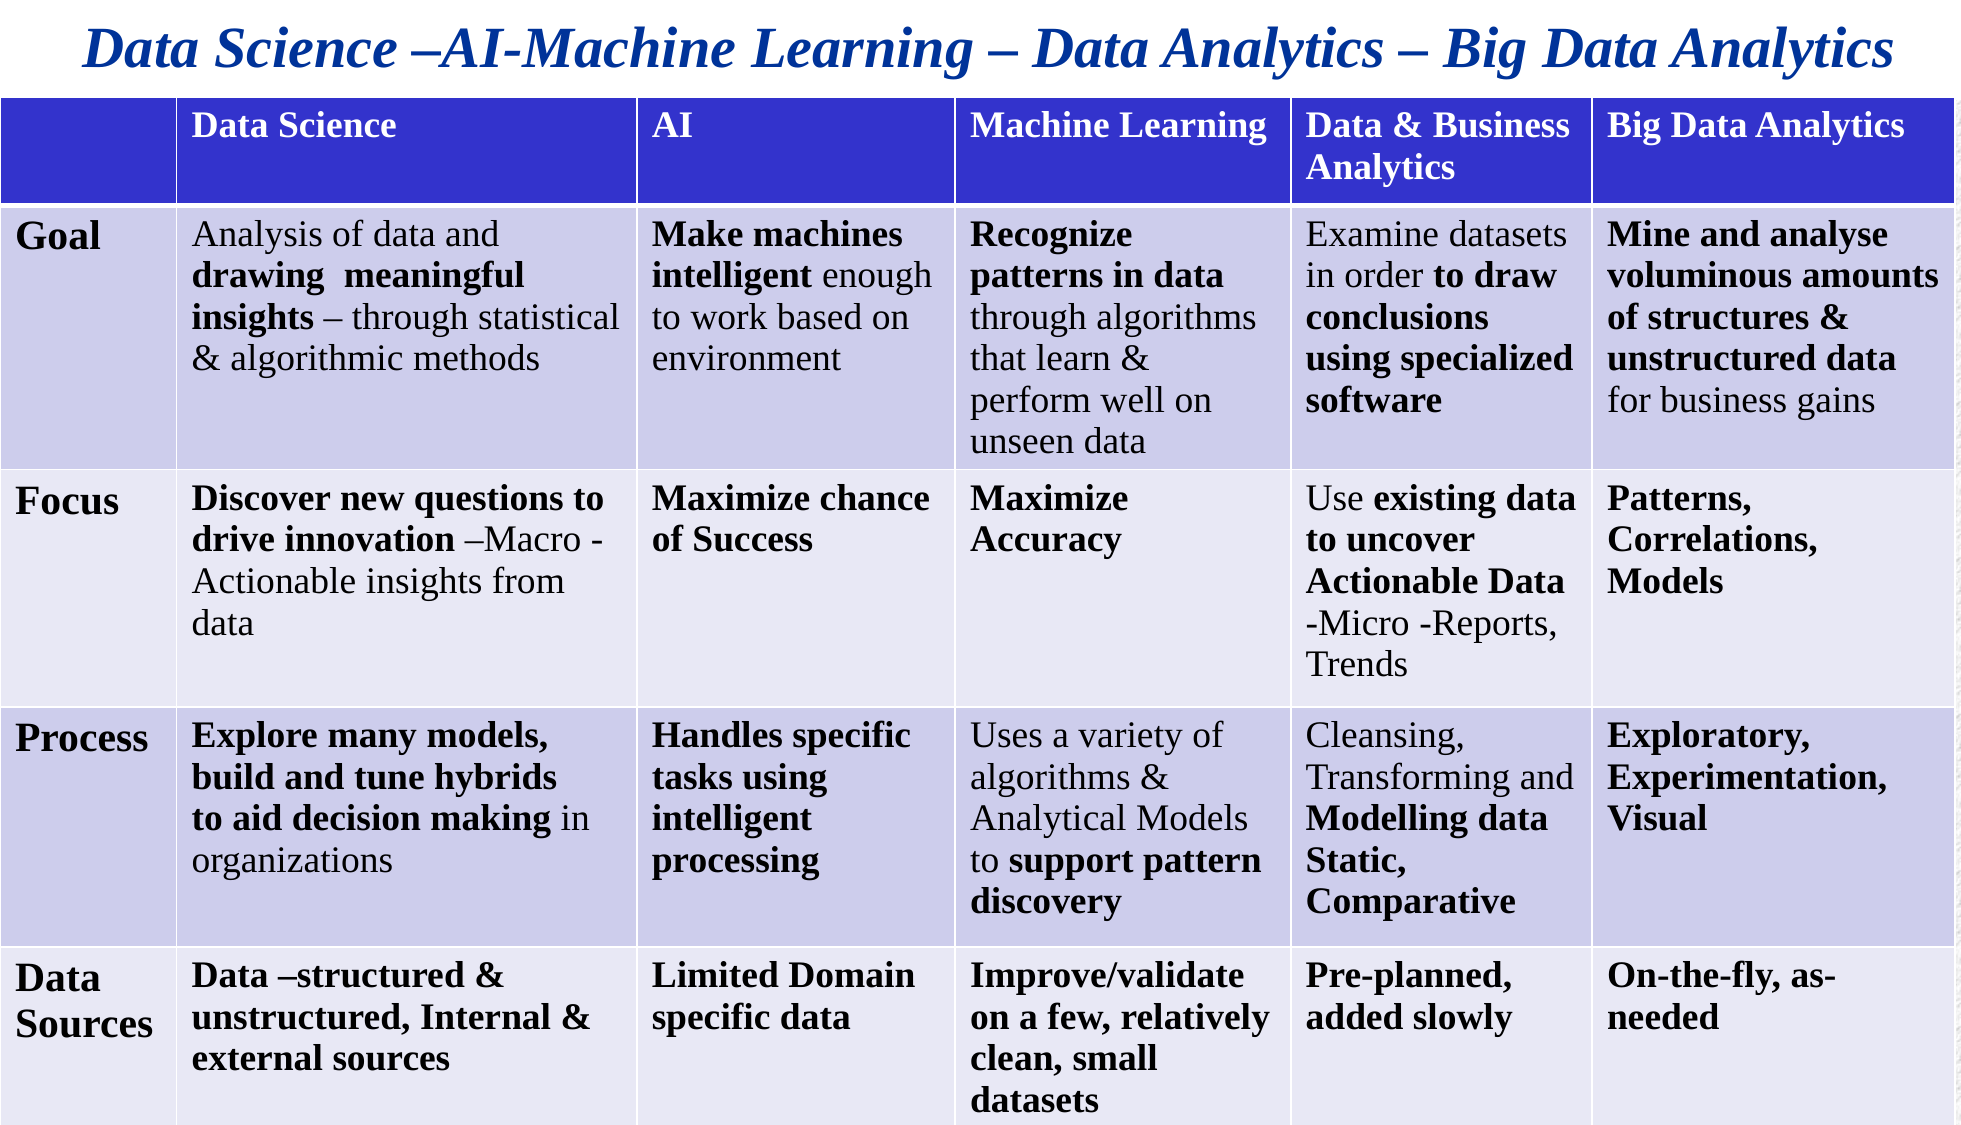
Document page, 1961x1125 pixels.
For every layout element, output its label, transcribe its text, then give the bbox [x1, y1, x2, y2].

table_cell Uses a variety of algorithms & Analytical Models to support pattern discovery [956, 708, 1290, 946]
table_cell Patterns, Correlations, Models [1593, 470, 1954, 706]
table_header Big Data Analytics [1593, 98, 1954, 203]
table_header Data & Business Analytics [1292, 98, 1591, 203]
table_cell Recognize patterns in data through algorithms that learn & perform well on unseen data [956, 208, 1290, 469]
table_cell Explore many models, build and tune hybrids to aid decision making in organizations [177, 708, 636, 946]
table_cell Pre-planned, added slowly [1292, 948, 1591, 1125]
table_cell Maximize Accuracy [956, 470, 1290, 706]
table_cell Examine datasets in order to draw conclusions using specialized software [1292, 208, 1591, 469]
table_cell Use existing data to uncover Actionable Data -Micro -Reports, Trends [1292, 470, 1591, 706]
table_header AI [638, 98, 954, 203]
picture [1956, 101, 1961, 1125]
table_cell On-the-fly, as-needed [1593, 948, 1954, 1125]
table_cell Process [1, 708, 176, 946]
table_cell Data –structured & unstructured, Internal & external sources [177, 948, 636, 1125]
table_cell Discover new questions to drive innovation –Macro - Actionable insights from data [177, 470, 636, 706]
table_cell Make machines intelligent enough to work based on environment [638, 208, 954, 469]
table_cell Improve/validate on a few, relatively clean, small datasets [956, 948, 1290, 1125]
table_cell Mine and analyse voluminous amounts of structures & unstructured data for business gains [1593, 208, 1954, 469]
table_header [1, 98, 176, 203]
table_cell Data Sources [1, 948, 176, 1125]
table_header Data Science [177, 98, 636, 203]
table_cell Exploratory, Experimentation, Visual [1593, 708, 1954, 946]
table_cell Analysis of data and drawing meaningful insights – through statistical & algorithmic methods [177, 208, 636, 469]
table_cell Limited Domain specific data [638, 948, 954, 1125]
table_cell Maximize chance of Success [638, 470, 954, 706]
table_cell Focus [1, 470, 176, 706]
table_cell Handles specific tasks using intelligent processing [638, 708, 954, 946]
title Data Science –AI-Machine Learning – Data Analytics – Big Data Analytics [0, 0, 1961, 101]
table_cell Goal [1, 208, 176, 469]
table_header Machine Learning [956, 98, 1290, 203]
table_cell Cleansing, Transforming and Modelling data Static, Comparative [1292, 708, 1591, 946]
